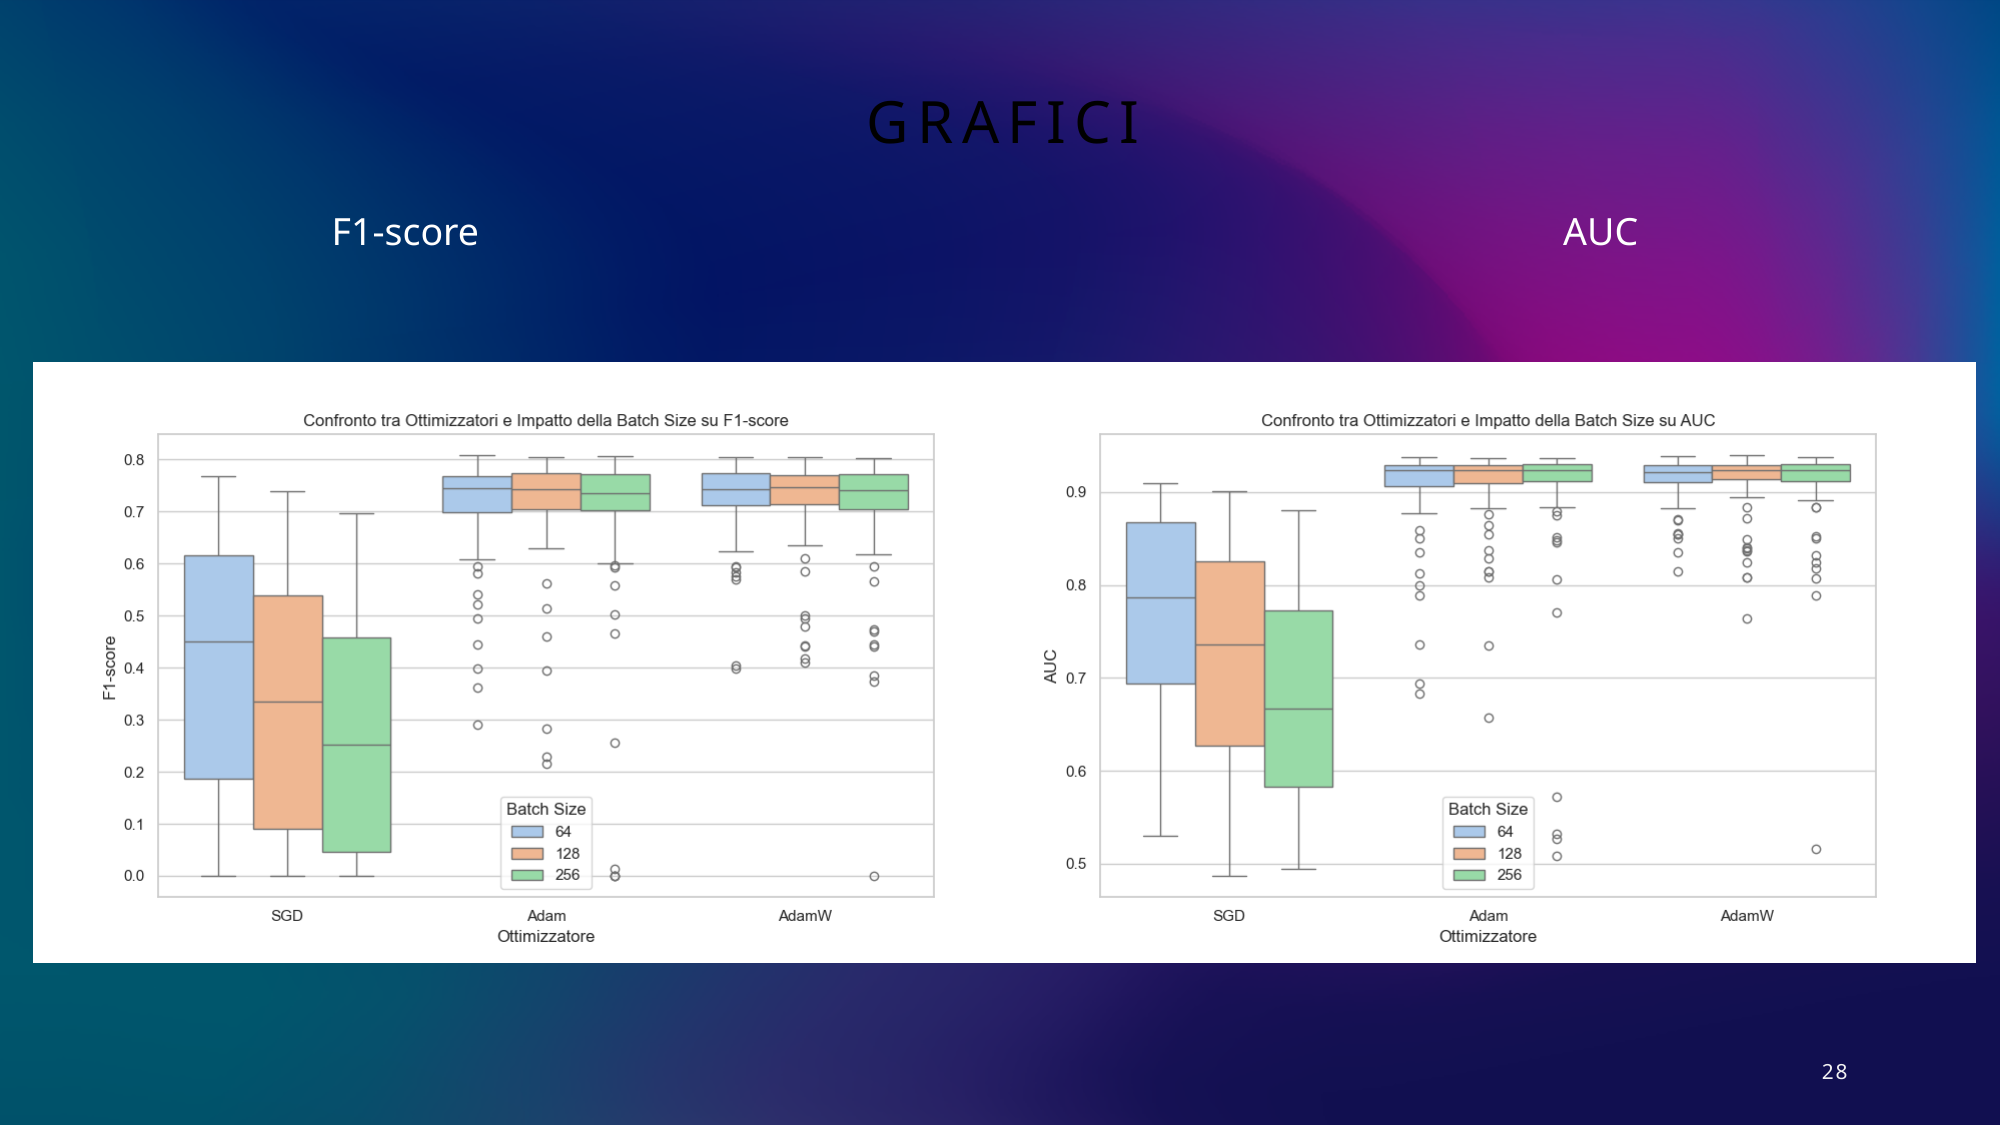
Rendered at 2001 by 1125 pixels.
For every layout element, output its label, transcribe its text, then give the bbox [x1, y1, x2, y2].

title Grafici [405, 59, 1601, 164]
picture [0, 0, 2000, 1125]
text_box F1-score [215, 200, 597, 261]
text_box AUC [1410, 200, 1792, 261]
slide_number 28 [1412, 1042, 1863, 1103]
